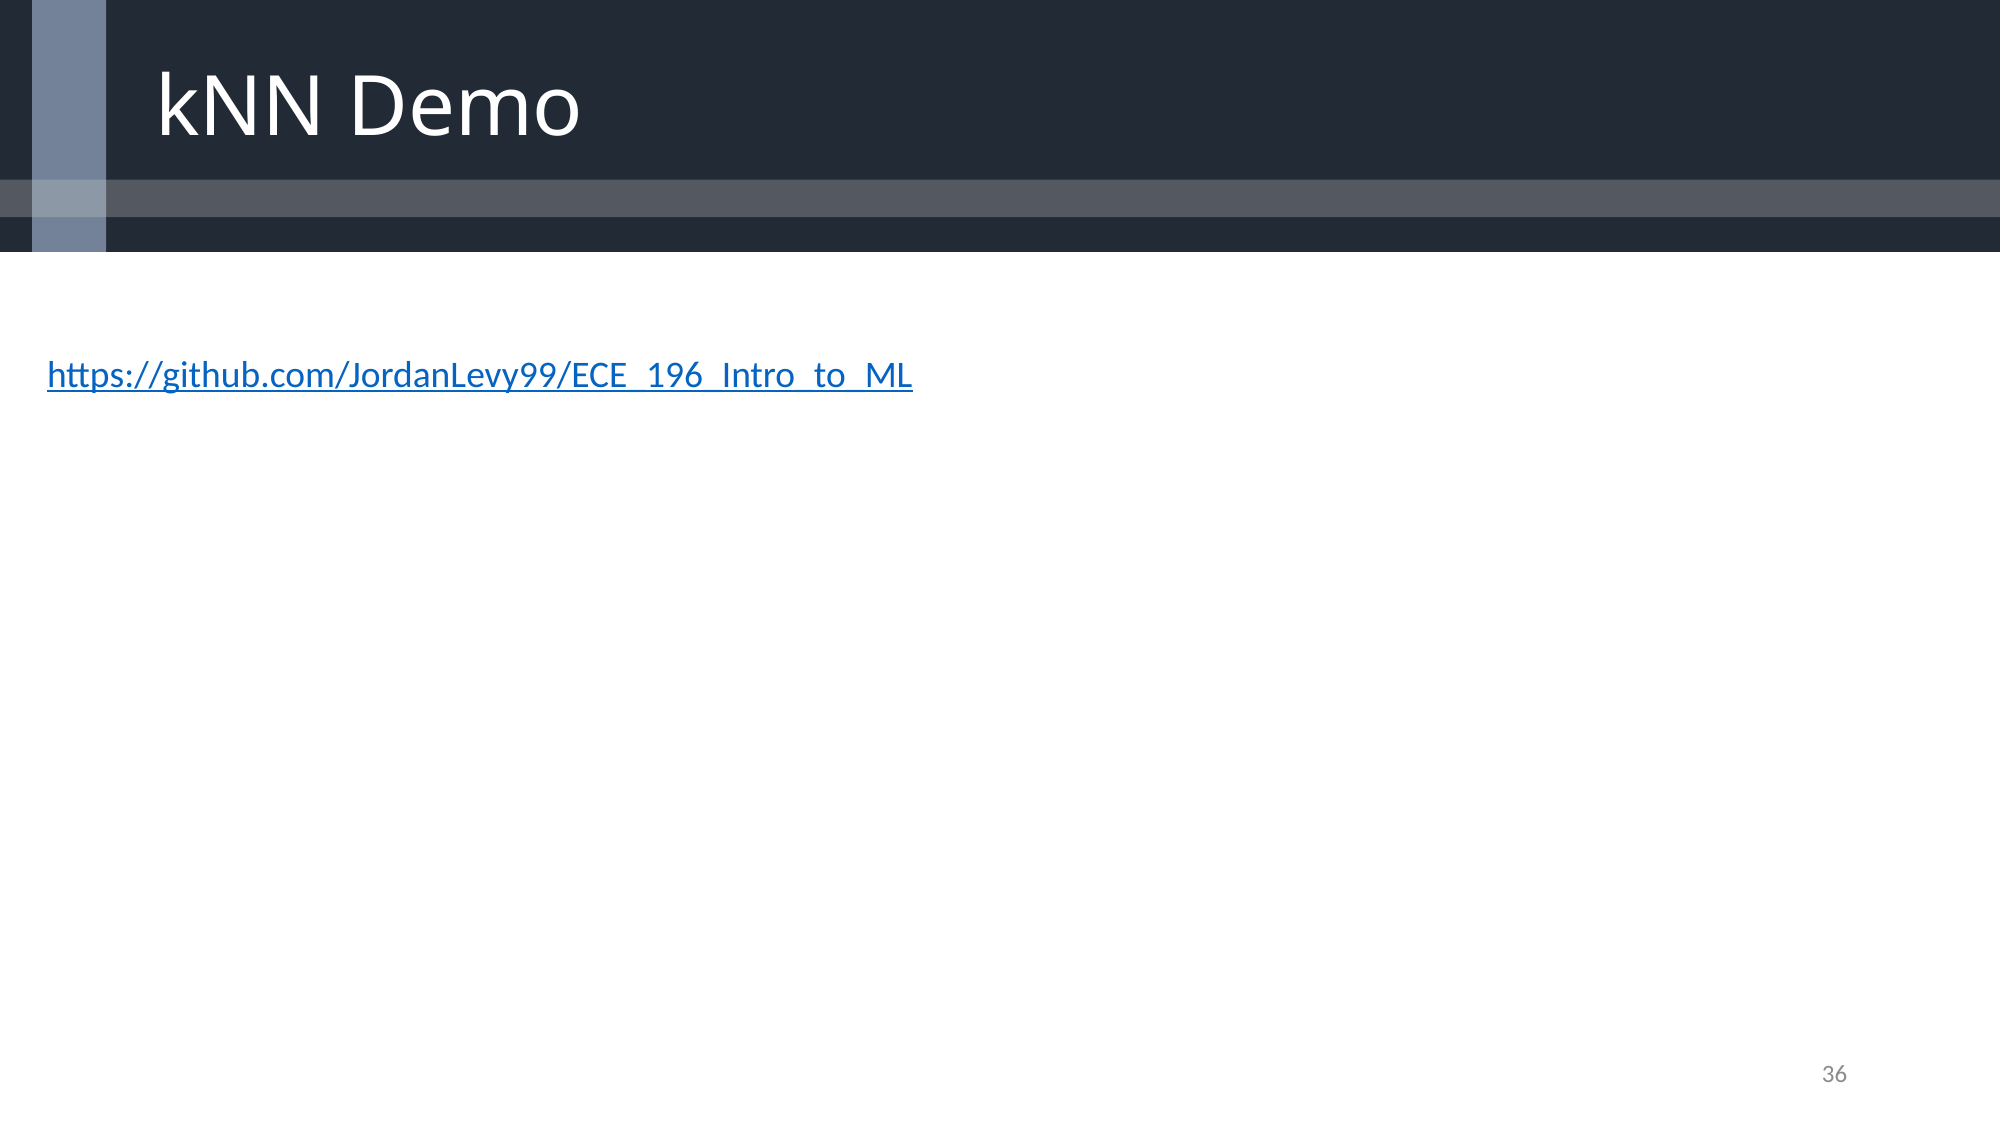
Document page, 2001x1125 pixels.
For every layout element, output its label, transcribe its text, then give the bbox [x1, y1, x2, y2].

title kNN Demo [140, 29, 1928, 178]
text_box [0, 0, 31, 178]
text_box [31, 218, 107, 253]
text_box [107, 0, 2000, 178]
slide_number 36 [1412, 1042, 1863, 1103]
text_box [107, 218, 2000, 253]
list https://github.com/JordanLevy99/ECE_196_Intro_to_ML [32, 281, 1977, 1073]
text_box [0, 218, 31, 253]
text_box [0, 178, 2000, 218]
text_box [31, 0, 107, 178]
